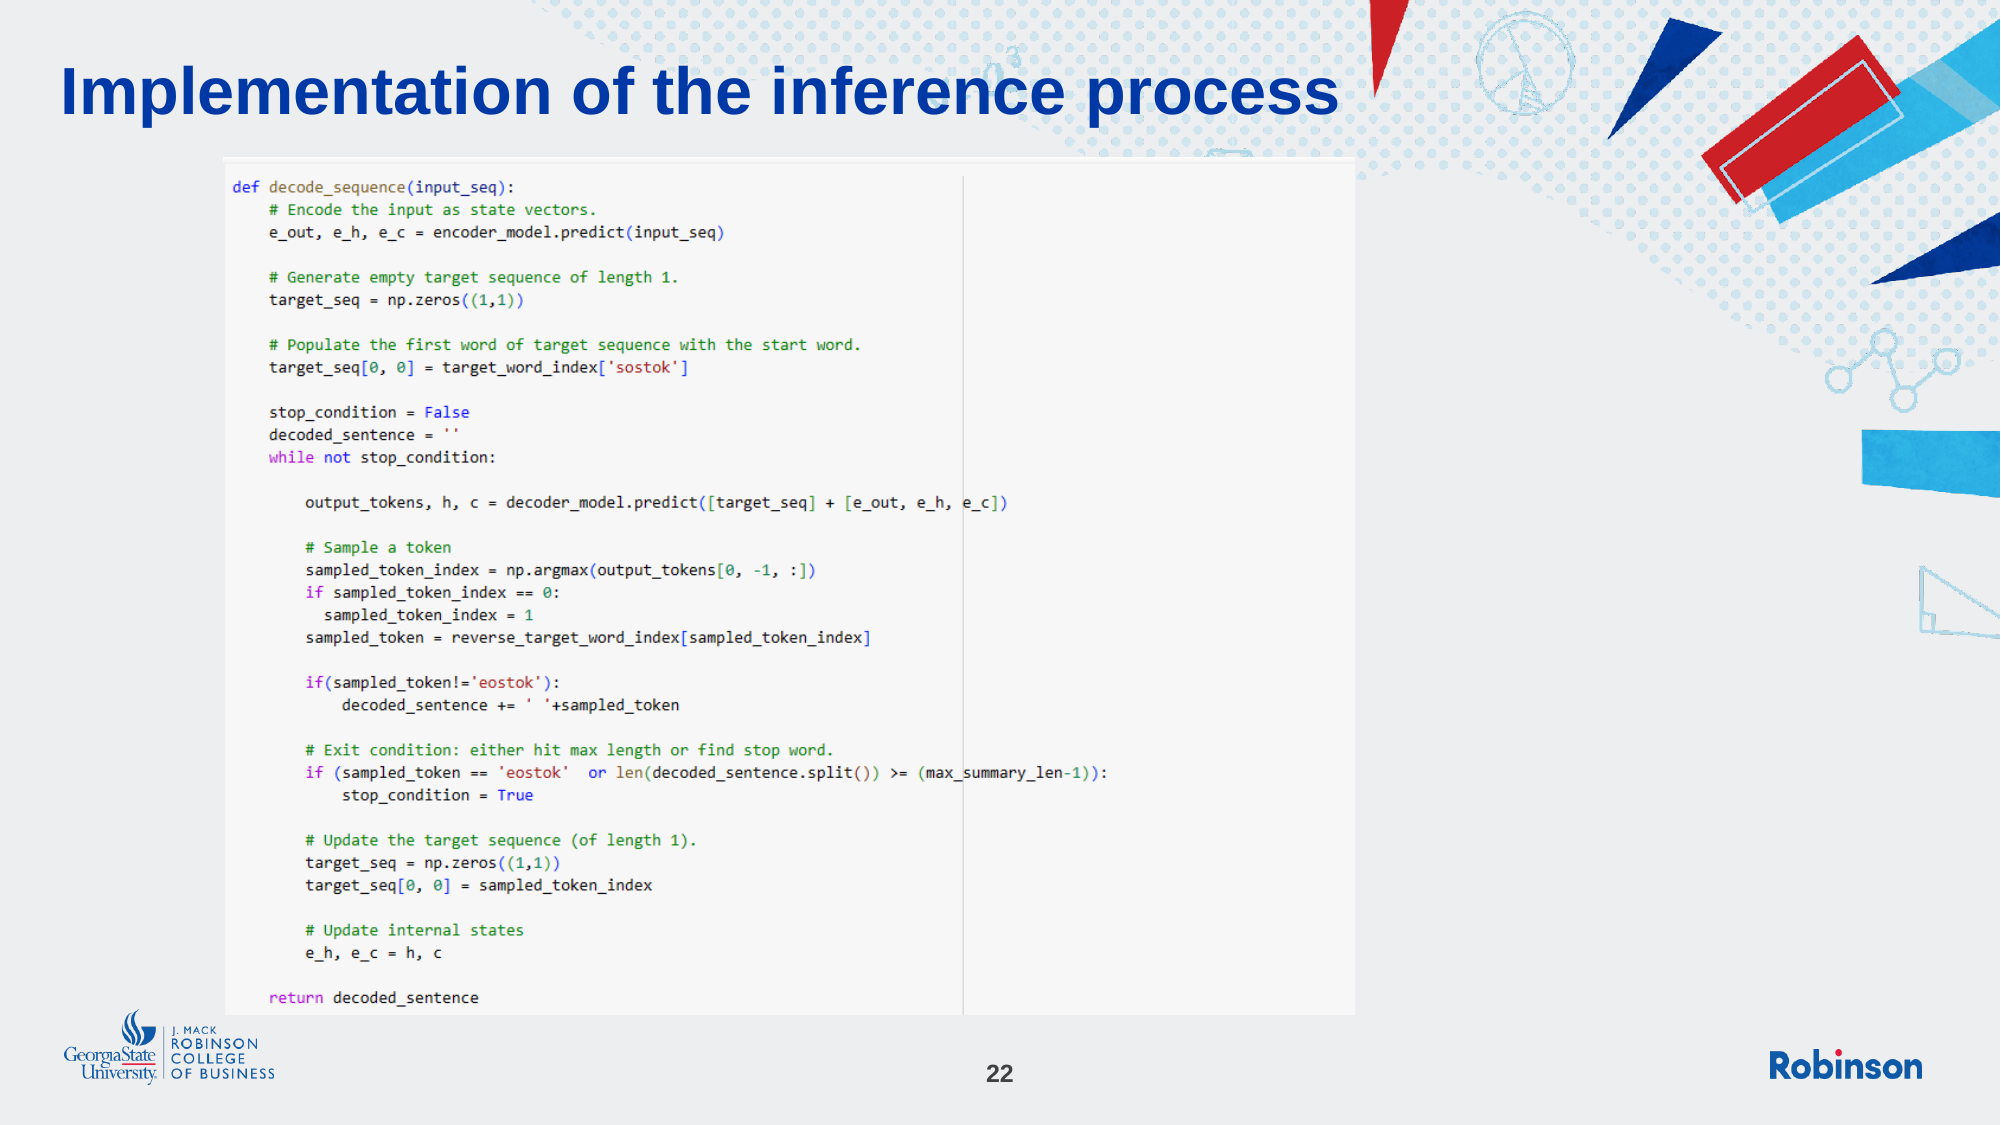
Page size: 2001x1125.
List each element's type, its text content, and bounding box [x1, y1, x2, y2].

picture [0, 0, 2000, 1125]
slide_number ‹#› [774, 1042, 1225, 1103]
title Implementation of the inference process [60, 0, 1518, 130]
